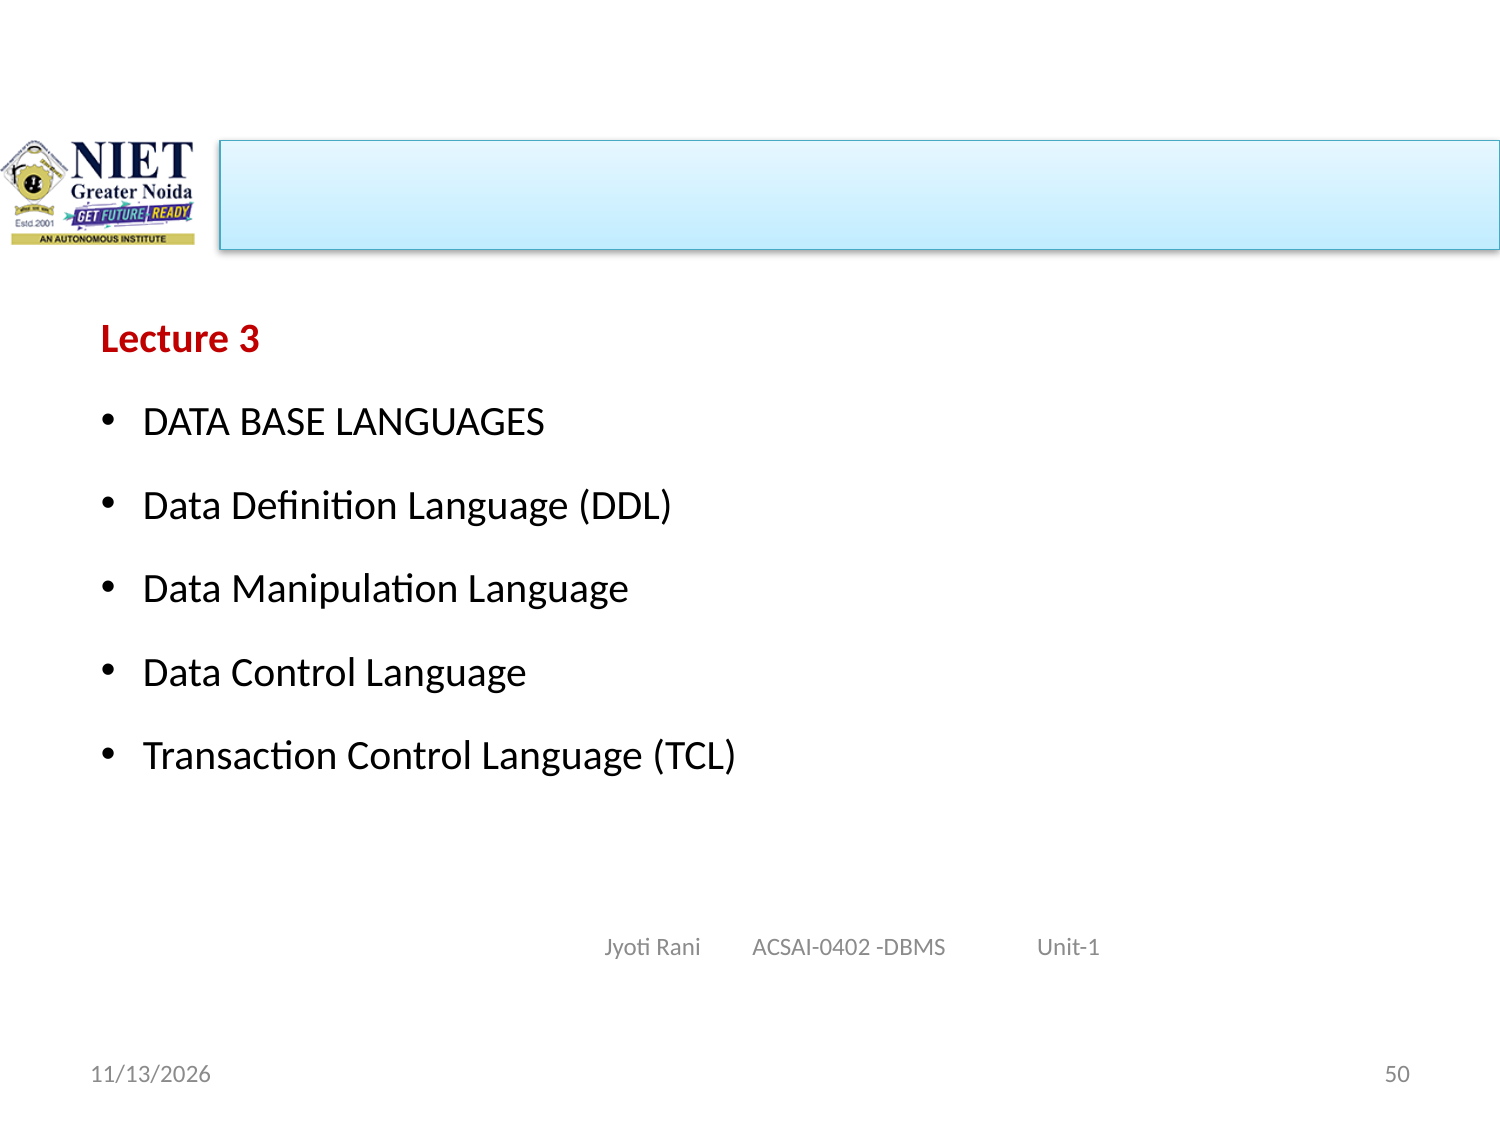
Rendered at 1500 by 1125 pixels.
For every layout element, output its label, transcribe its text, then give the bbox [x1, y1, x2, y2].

text_box [219, 140, 1500, 250]
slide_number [75, 1042, 425, 1103]
footer Jyoti Rani ACSAI-0402 -DBMS Unit-1 [496, 922, 1209, 968]
subtitle Lecture 3 DATA BASE LANGUAGES Data Definition Language (DDL) Data Manipulation Language Data Control Language Transaction Control Language (TCL) [85, 268, 1446, 921]
slide_number 50 [1074, 1042, 1425, 1103]
picture [0, 140, 195, 246]
